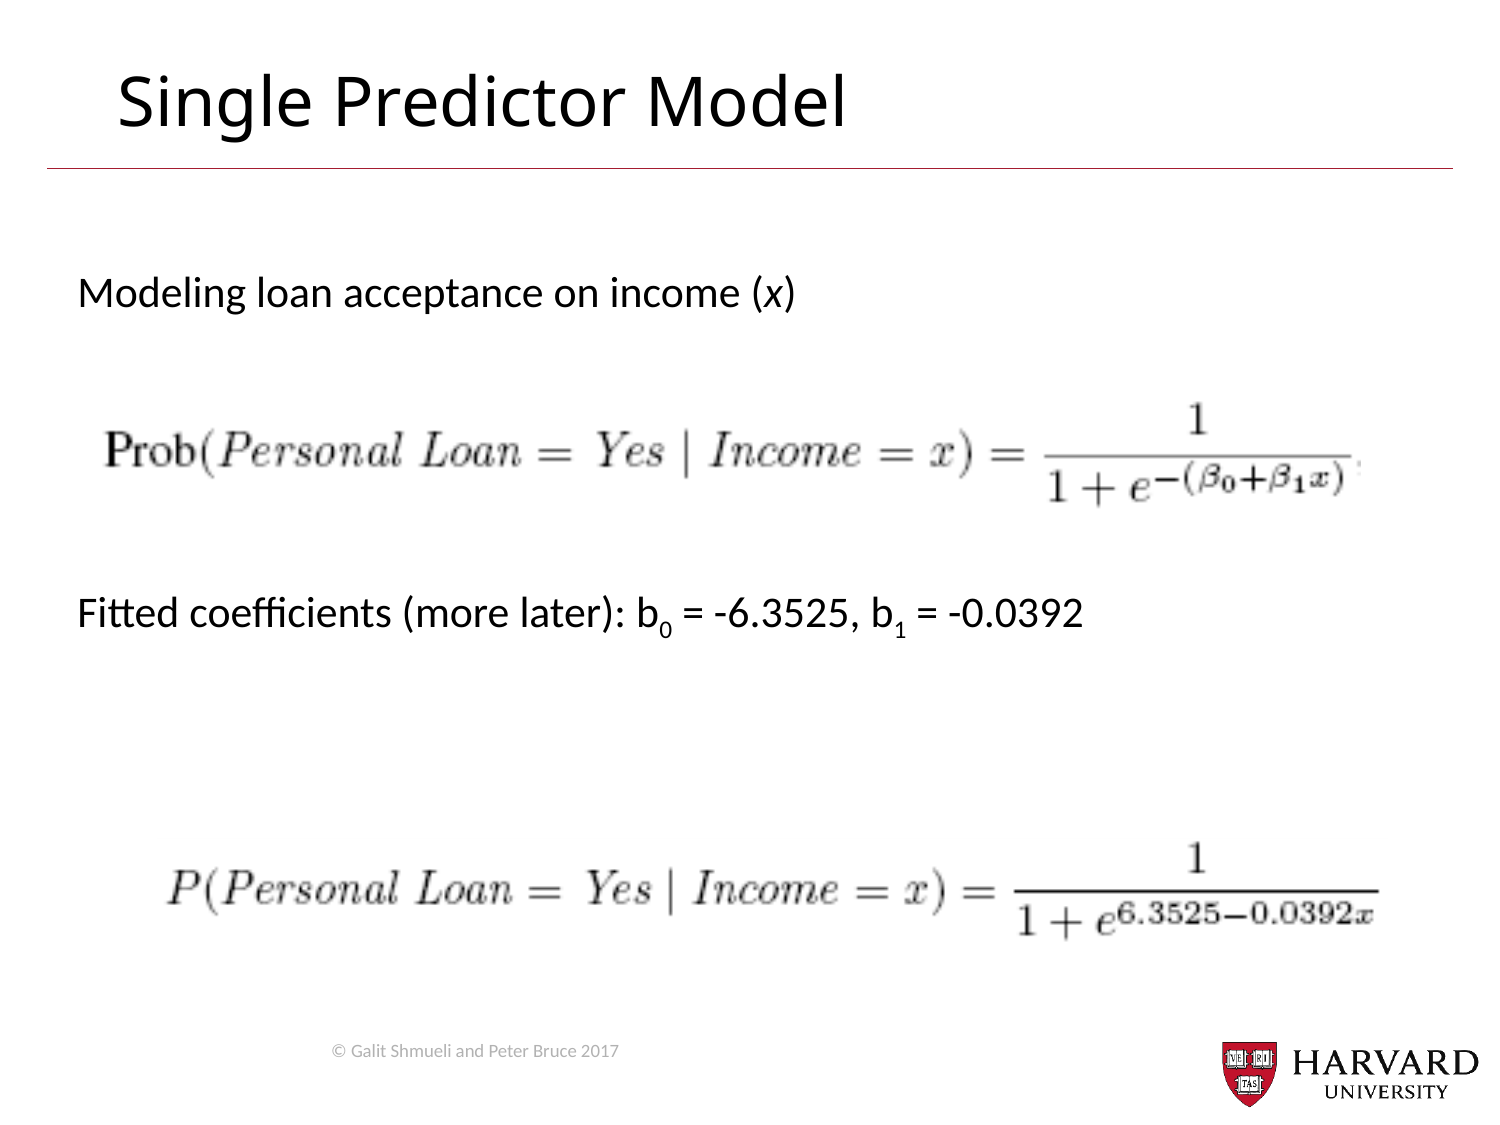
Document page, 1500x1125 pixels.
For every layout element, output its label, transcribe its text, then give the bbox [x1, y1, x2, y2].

picture [63, 365, 1361, 529]
picture [1200, 1024, 1500, 1125]
picture [156, 837, 1388, 956]
title Single Predictor Model [103, 59, 1397, 157]
list Modeling loan acceptance on income (x) Fitted coefficients (more later): b0 = -6.3525, b1 = -0.0392 [62, 262, 1500, 988]
footer © Galit Shmueli and Peter Bruce 2017 [150, 1012, 800, 1088]
